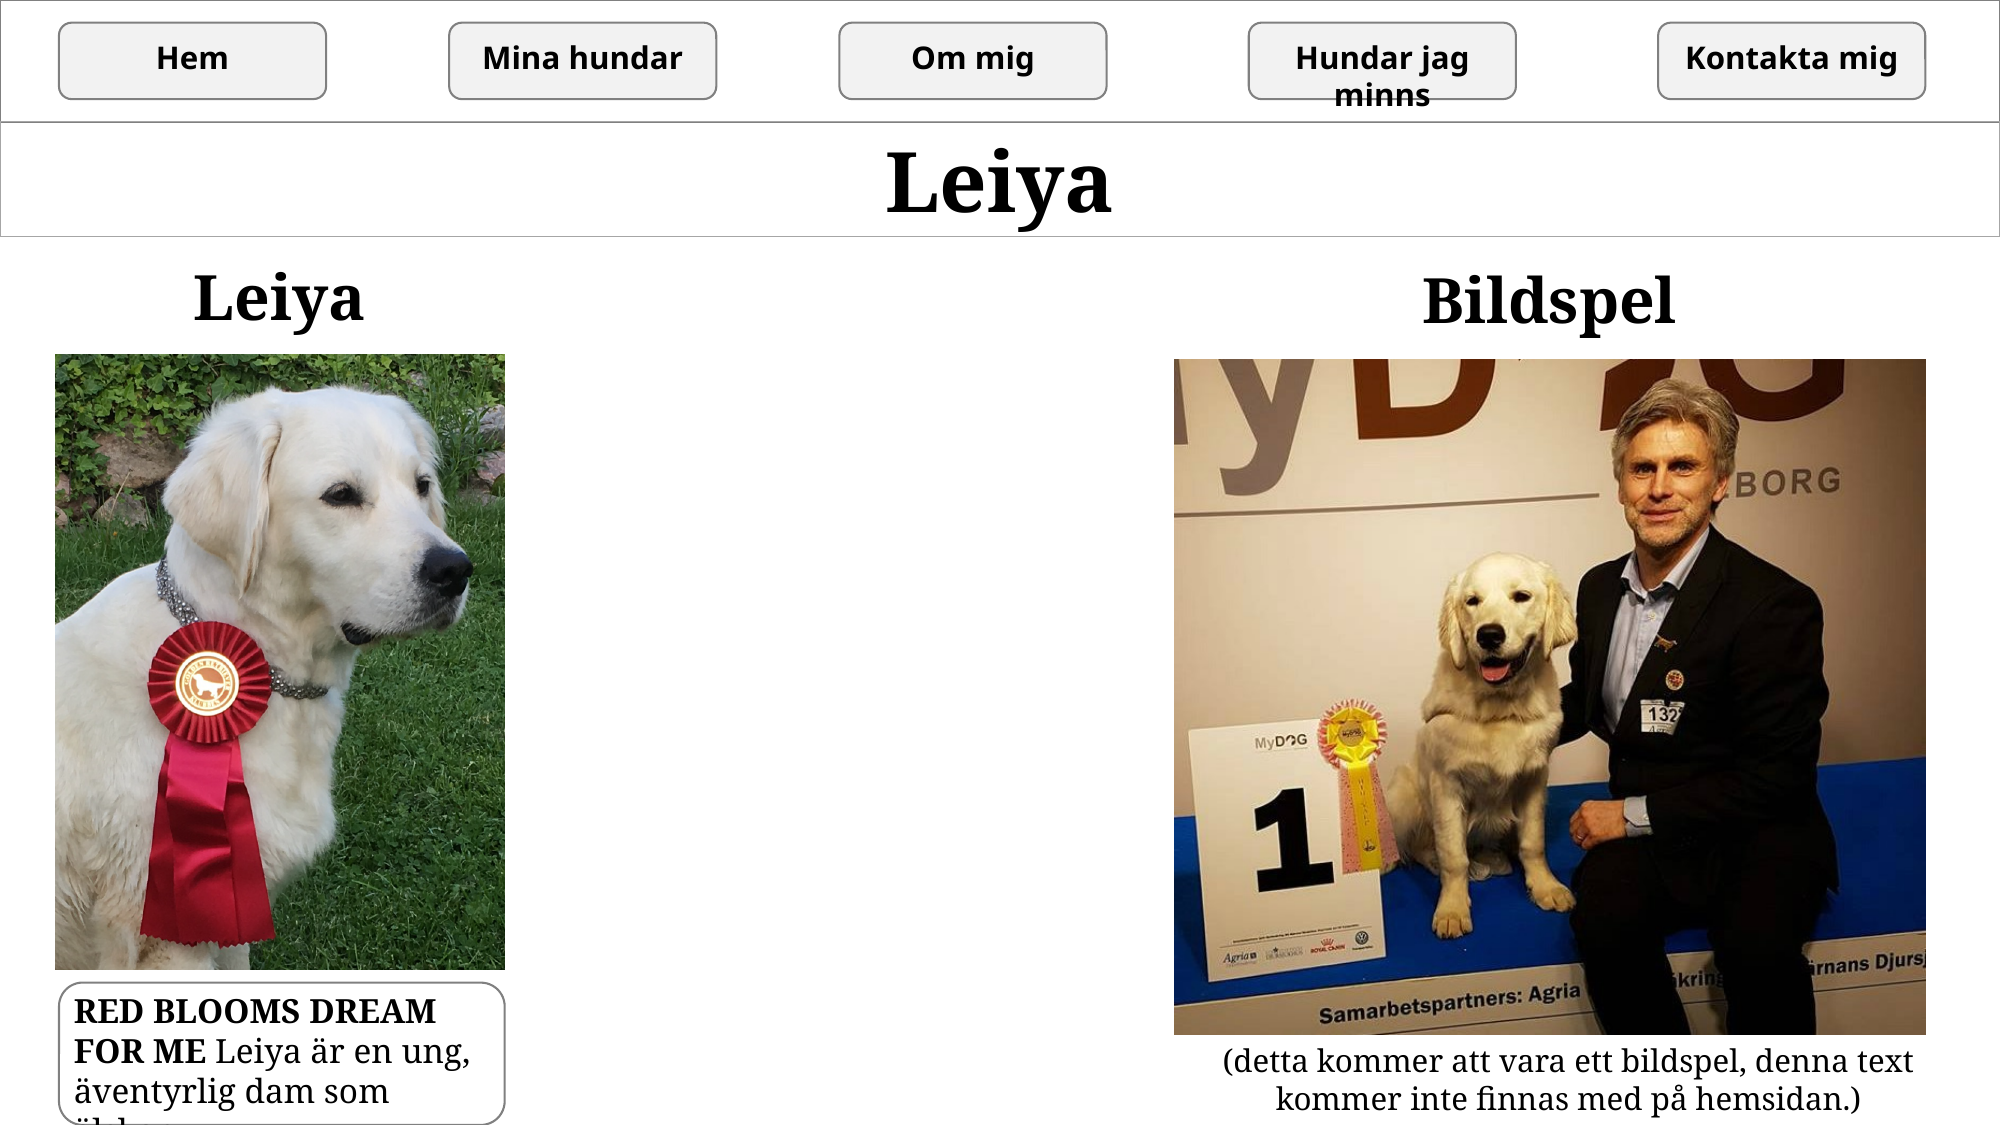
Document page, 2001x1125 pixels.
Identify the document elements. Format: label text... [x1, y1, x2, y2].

text_box [448, 21, 718, 101]
text_box (detta kommer att vara ett bildspel, denna text kommer inte finnas med på hemsidan.) [1193, 1034, 1945, 1124]
text_box Mina hundar [449, 30, 717, 83]
text_box RED BLOOMS DREAM FOR ME Leiya är en ung, äventyrlig dam som älskar [58, 982, 505, 1125]
text_box Leiya [0, 250, 561, 341]
text_box [1248, 21, 1517, 92]
text_box Kontakta mig [1658, 30, 1926, 83]
text_box Bildspel [1174, 253, 1926, 344]
text_box Om mig [839, 30, 1107, 83]
picture [55, 354, 505, 970]
text_box Hundar jag minns [1248, 30, 1516, 121]
text_box Hem [58, 30, 327, 83]
text_box Leiya [0, 121, 2000, 237]
text_box [839, 21, 1107, 30]
text_box [57, 34, 328, 101]
text_box [0, 0, 2000, 121]
text_box [838, 31, 1108, 101]
text_box [59, 21, 326, 30]
picture [1174, 359, 1926, 1035]
text_box [1657, 21, 1927, 101]
